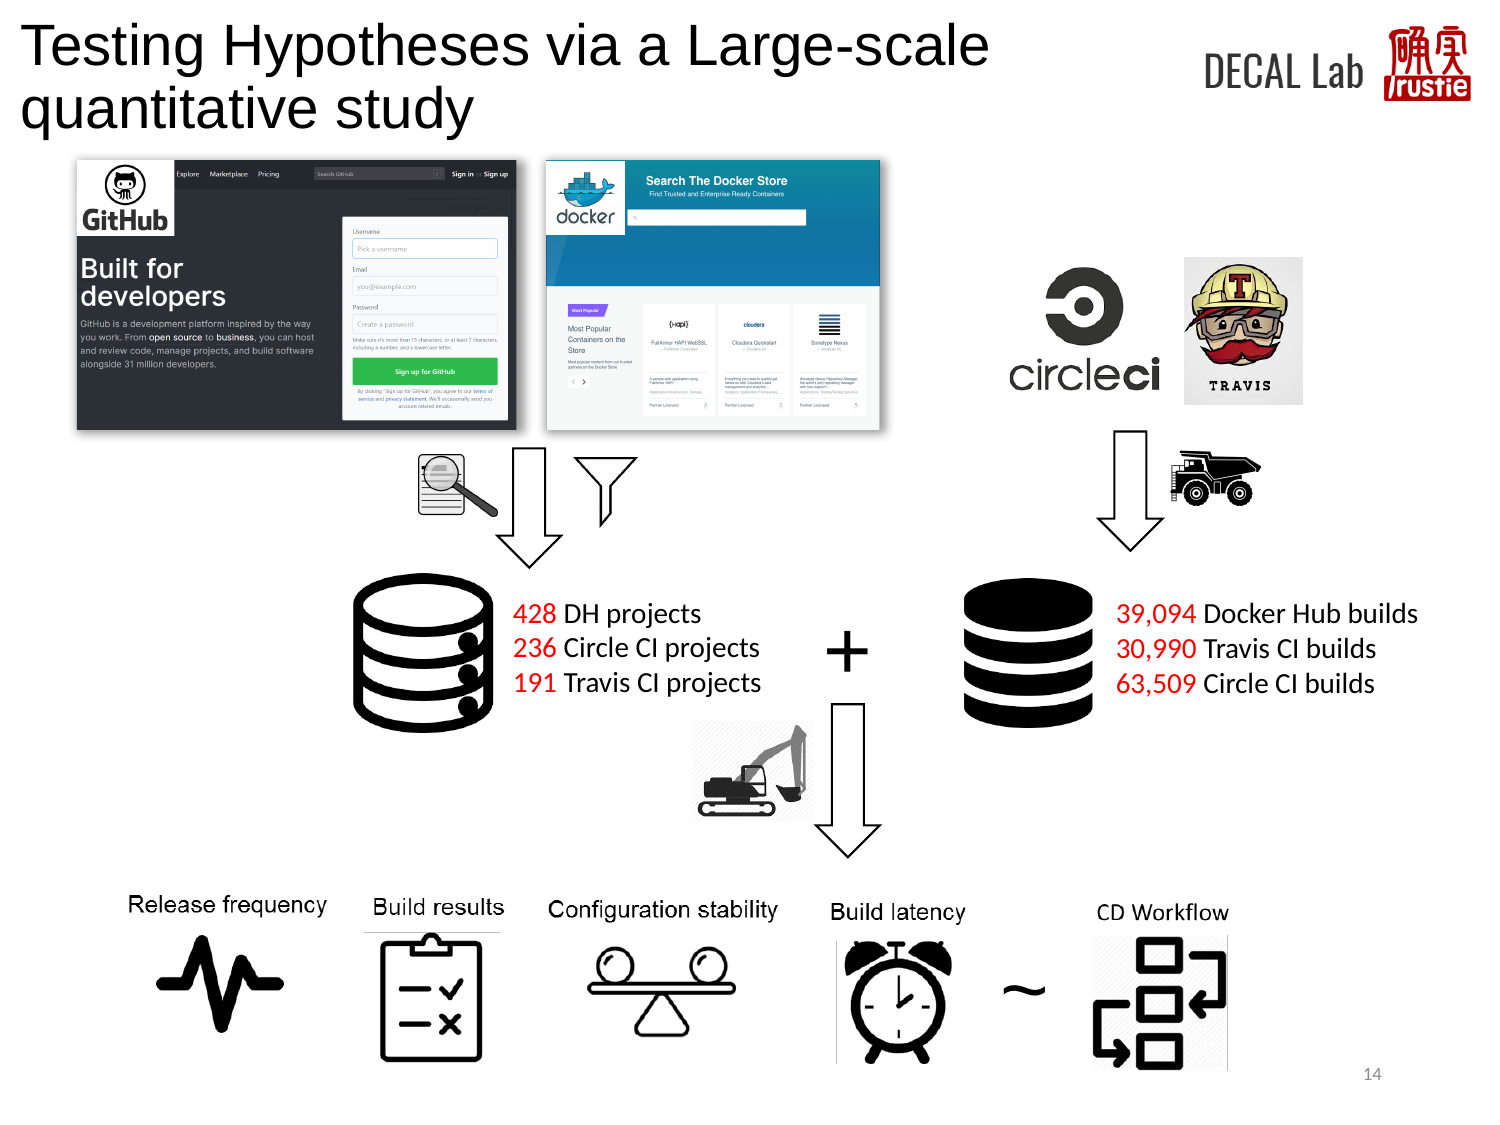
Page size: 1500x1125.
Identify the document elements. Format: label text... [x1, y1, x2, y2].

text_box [546, 160, 880, 430]
text_box + [836, 588, 884, 704]
picture [418, 454, 498, 517]
text_box ~ [985, 928, 1061, 1043]
picture [564, 457, 646, 528]
picture [1165, 426, 1266, 526]
text_box [494, 447, 564, 570]
text_box [813, 704, 883, 859]
text_box [1095, 430, 1165, 553]
title Testing Hypotheses via a Large-scale quantitative study [5, 7, 1300, 149]
picture [1080, 888, 1286, 1071]
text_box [952, 578, 1447, 729]
picture [1381, 22, 1473, 103]
picture [112, 874, 980, 1068]
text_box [76, 160, 517, 430]
slide_number 14 [1059, 1042, 1397, 1103]
picture [689, 720, 814, 821]
picture [1184, 257, 1303, 406]
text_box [348, 573, 836, 734]
picture [1009, 229, 1164, 428]
picture [1300, 45, 1368, 94]
